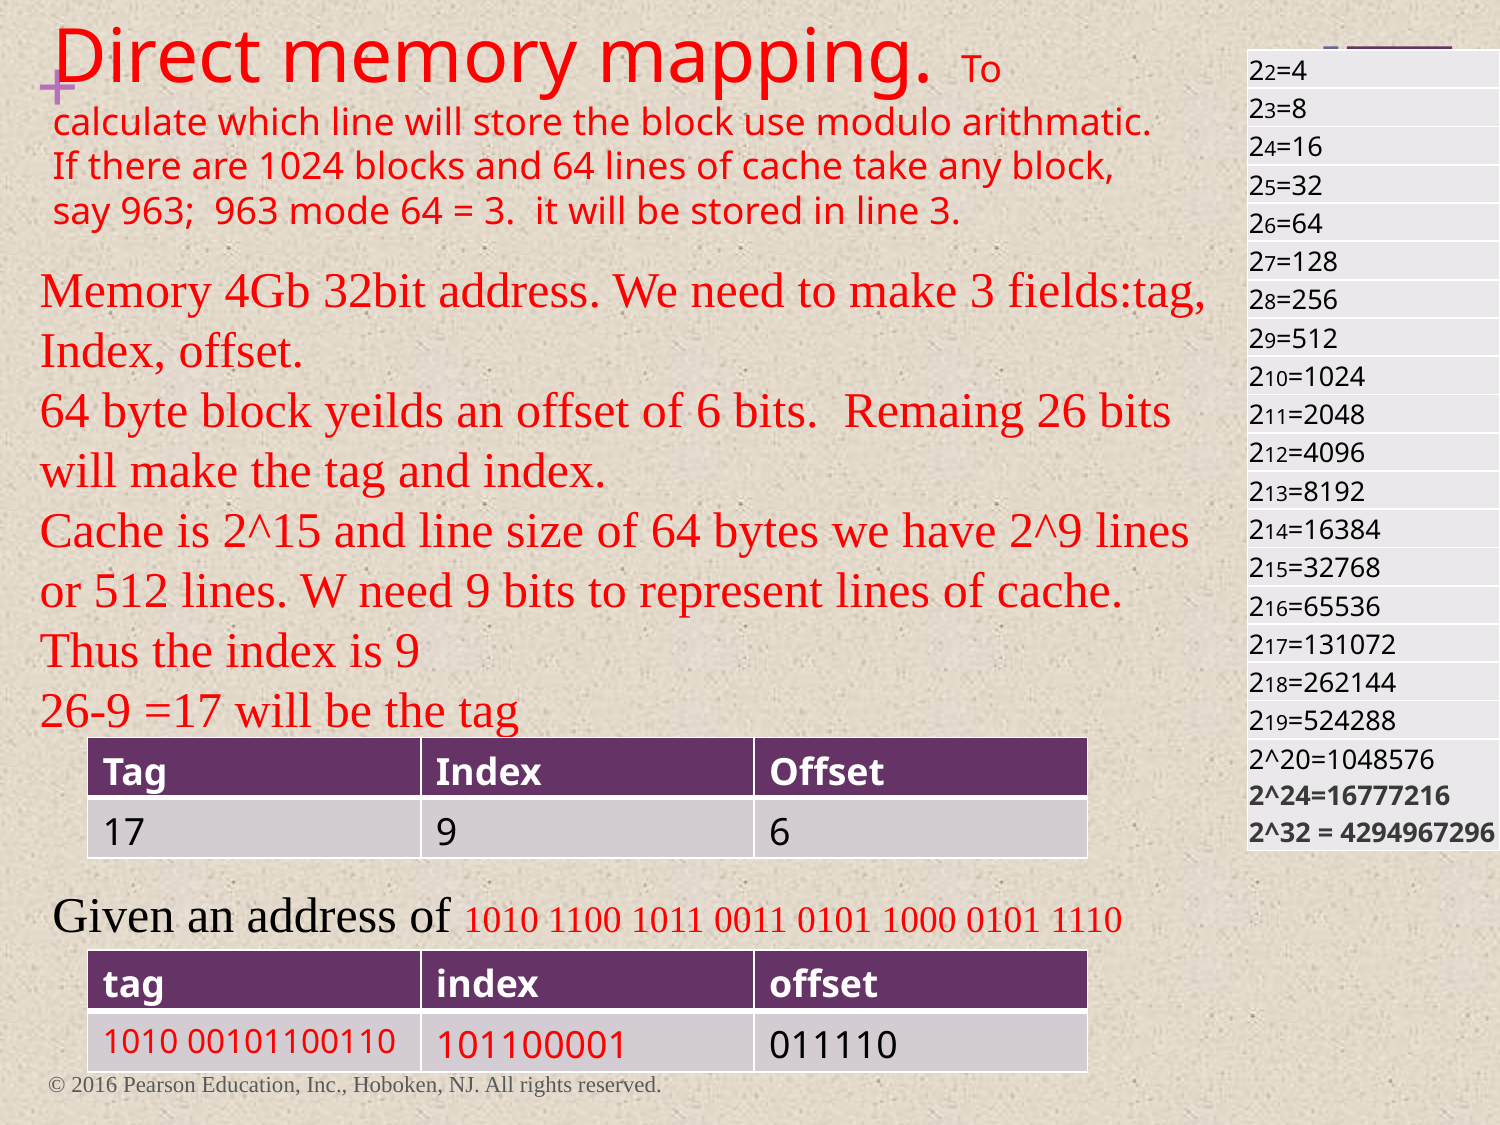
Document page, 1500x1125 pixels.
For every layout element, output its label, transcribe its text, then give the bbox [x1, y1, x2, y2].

table_cell 215=32768 [1248, 548, 1499, 585]
table_cell 27=128 [1248, 242, 1499, 279]
table_cell 213=8192 [1248, 472, 1499, 508]
text_box Given an address of 1010 1100 1011 0011 0101 1000 0101 1110 [37, 875, 1150, 1000]
picture [0, 0, 1500, 1125]
table_header Tag [88, 738, 420, 795]
table_cell 211=2048 [1248, 395, 1499, 432]
table_cell 23=8 [1248, 89, 1499, 126]
table_header Offset [755, 738, 1087, 795]
text_box Memory 4Gb 32bit address. We need to make 3 fields:tag, Index, offset. 64 byte block yeilds an offset of 6 bits. Remaing 26 bits will make the tag and index. Cache is 2^15 and line size of 64 bytes we have 2^9 lines or 512 lines. W need 9 bits to represent lines of cache. Thus the index is 9 26-9 =17 will be the tag [24, 249, 1225, 805]
table_header index [422, 951, 753, 1008]
title Direct memory mapping. To calculate which line will store the block use modulo arithmatic. If there are 1024 blocks and 64 lines of cache take any block, say 963; 963 mode 64 = 3. it will be stored in line 3. [37, 0, 1175, 249]
table_cell 210=1024 [1248, 357, 1499, 394]
table_cell 28=256 [1248, 281, 1499, 317]
table_cell 2^20=1048576 2^24=16777216 2^32 = 4294967296 [1248, 740, 1499, 850]
table_cell 17 [88, 800, 420, 857]
footer © 2016 Pearson Education, Inc., Hoboken, NJ. All rights reserved. [33, 1053, 1038, 1114]
table_cell 24=16 [1248, 127, 1499, 164]
table_cell 1010 00101100110 [88, 1014, 420, 1071]
table_cell 218=262144 [1248, 663, 1499, 700]
table_cell 29=512 [1248, 319, 1499, 355]
table_cell 212=4096 [1248, 434, 1499, 470]
table_header 22=4 [1248, 51, 1499, 87]
table_cell 101100001 [422, 1014, 753, 1071]
table_header tag [88, 951, 420, 1008]
table_cell 6 [755, 800, 1087, 857]
table_cell 26=64 [1248, 204, 1499, 240]
table_cell 9 [422, 800, 753, 857]
table_cell 214=16384 [1248, 510, 1499, 547]
table_cell 217=131072 [1248, 625, 1499, 661]
table_cell 25=32 [1248, 166, 1499, 202]
table_header Index [422, 738, 753, 795]
table_cell 219=524288 [1248, 701, 1499, 738]
table_cell 216=65536 [1248, 587, 1499, 623]
table_header offset [755, 951, 1087, 1008]
table_cell 011110 [755, 1014, 1087, 1071]
